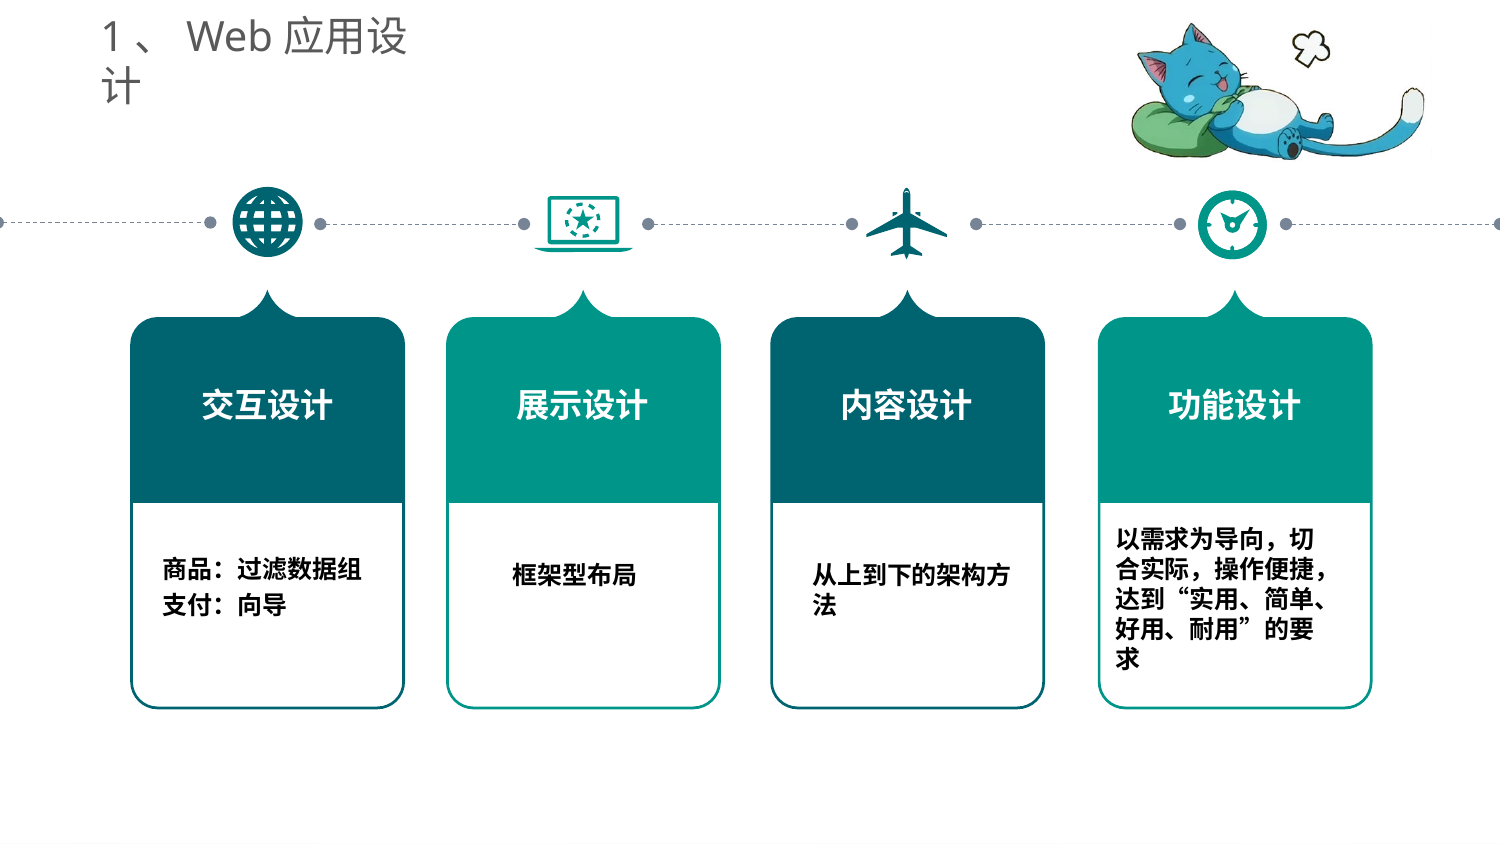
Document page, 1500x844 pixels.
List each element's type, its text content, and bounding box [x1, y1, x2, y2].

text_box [1097, 289, 1373, 710]
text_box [129, 289, 406, 710]
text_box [769, 289, 1046, 710]
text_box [445, 289, 722, 710]
picture [1092, 4, 1468, 178]
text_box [0, 186, 1500, 260]
text_box 1、Web应用设计 [100, 28, 450, 91]
